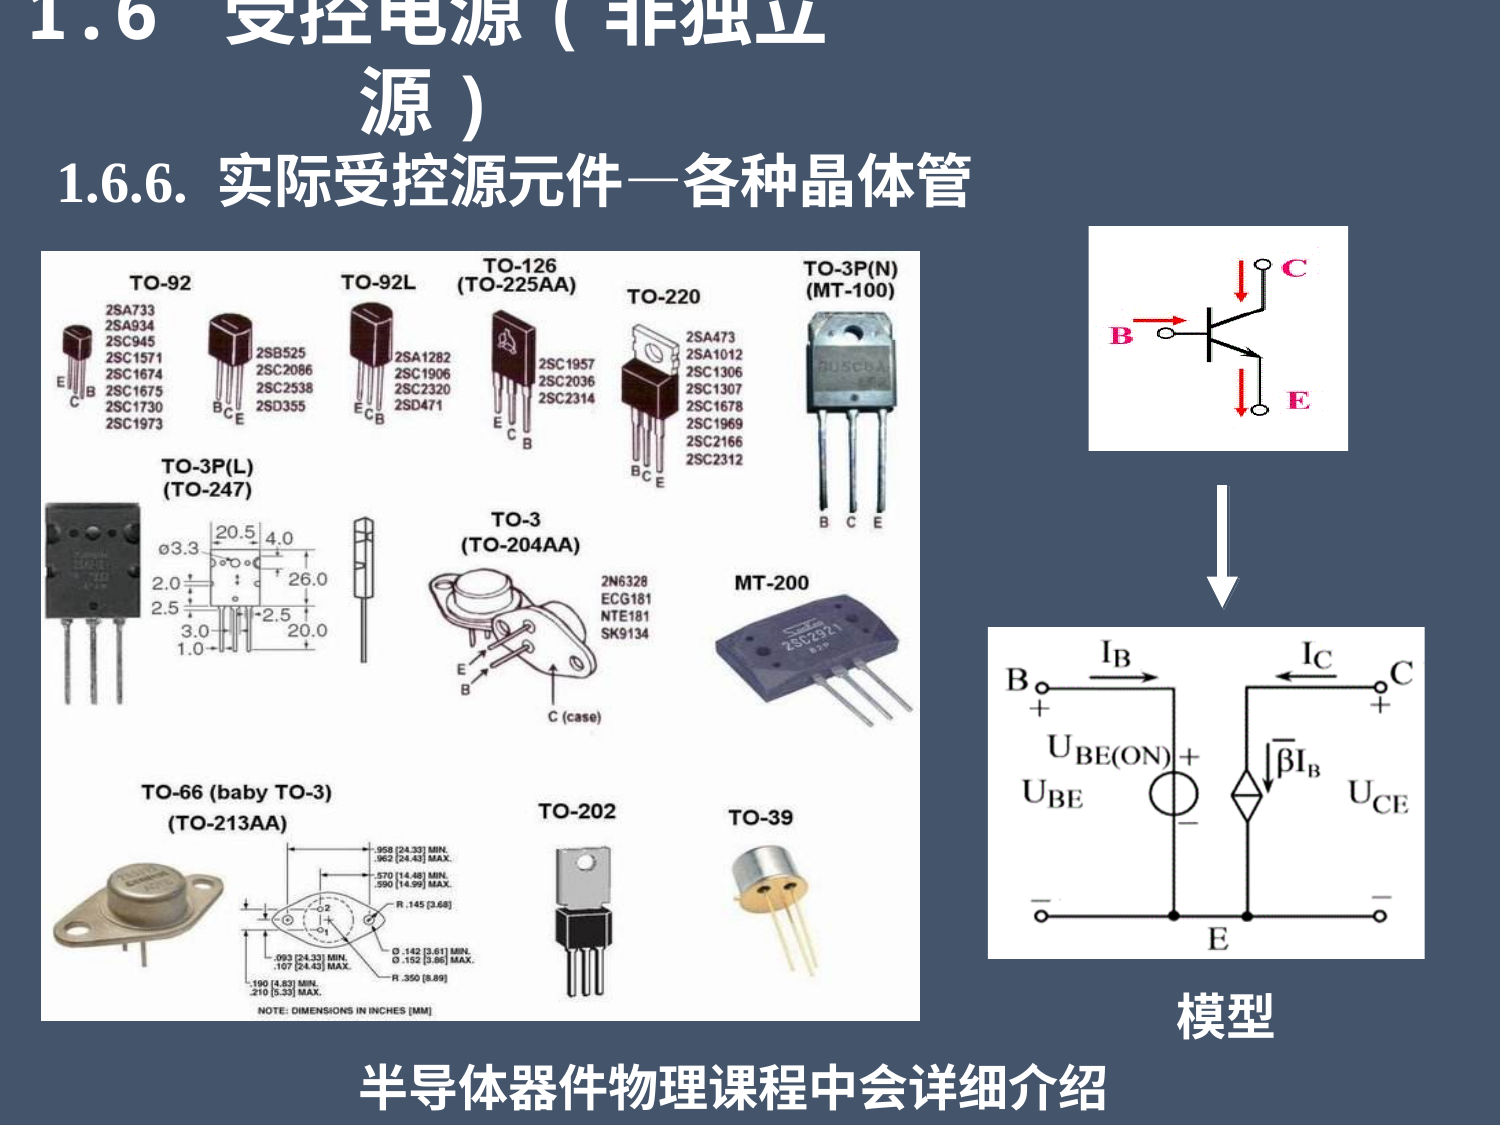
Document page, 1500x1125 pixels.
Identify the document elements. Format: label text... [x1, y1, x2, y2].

text_box 1.6.6. 实际受控源元件—各种晶体管 [41, 137, 1022, 222]
picture [1088, 226, 1349, 451]
text_box 模型 [1161, 978, 1303, 1053]
picture [987, 627, 1425, 959]
text_box 半导体器件物理课程中会详细介绍 [279, 1049, 1188, 1124]
picture [41, 251, 920, 1021]
text_box 1.6 受控电源(非独立源) [0, 0, 855, 152]
